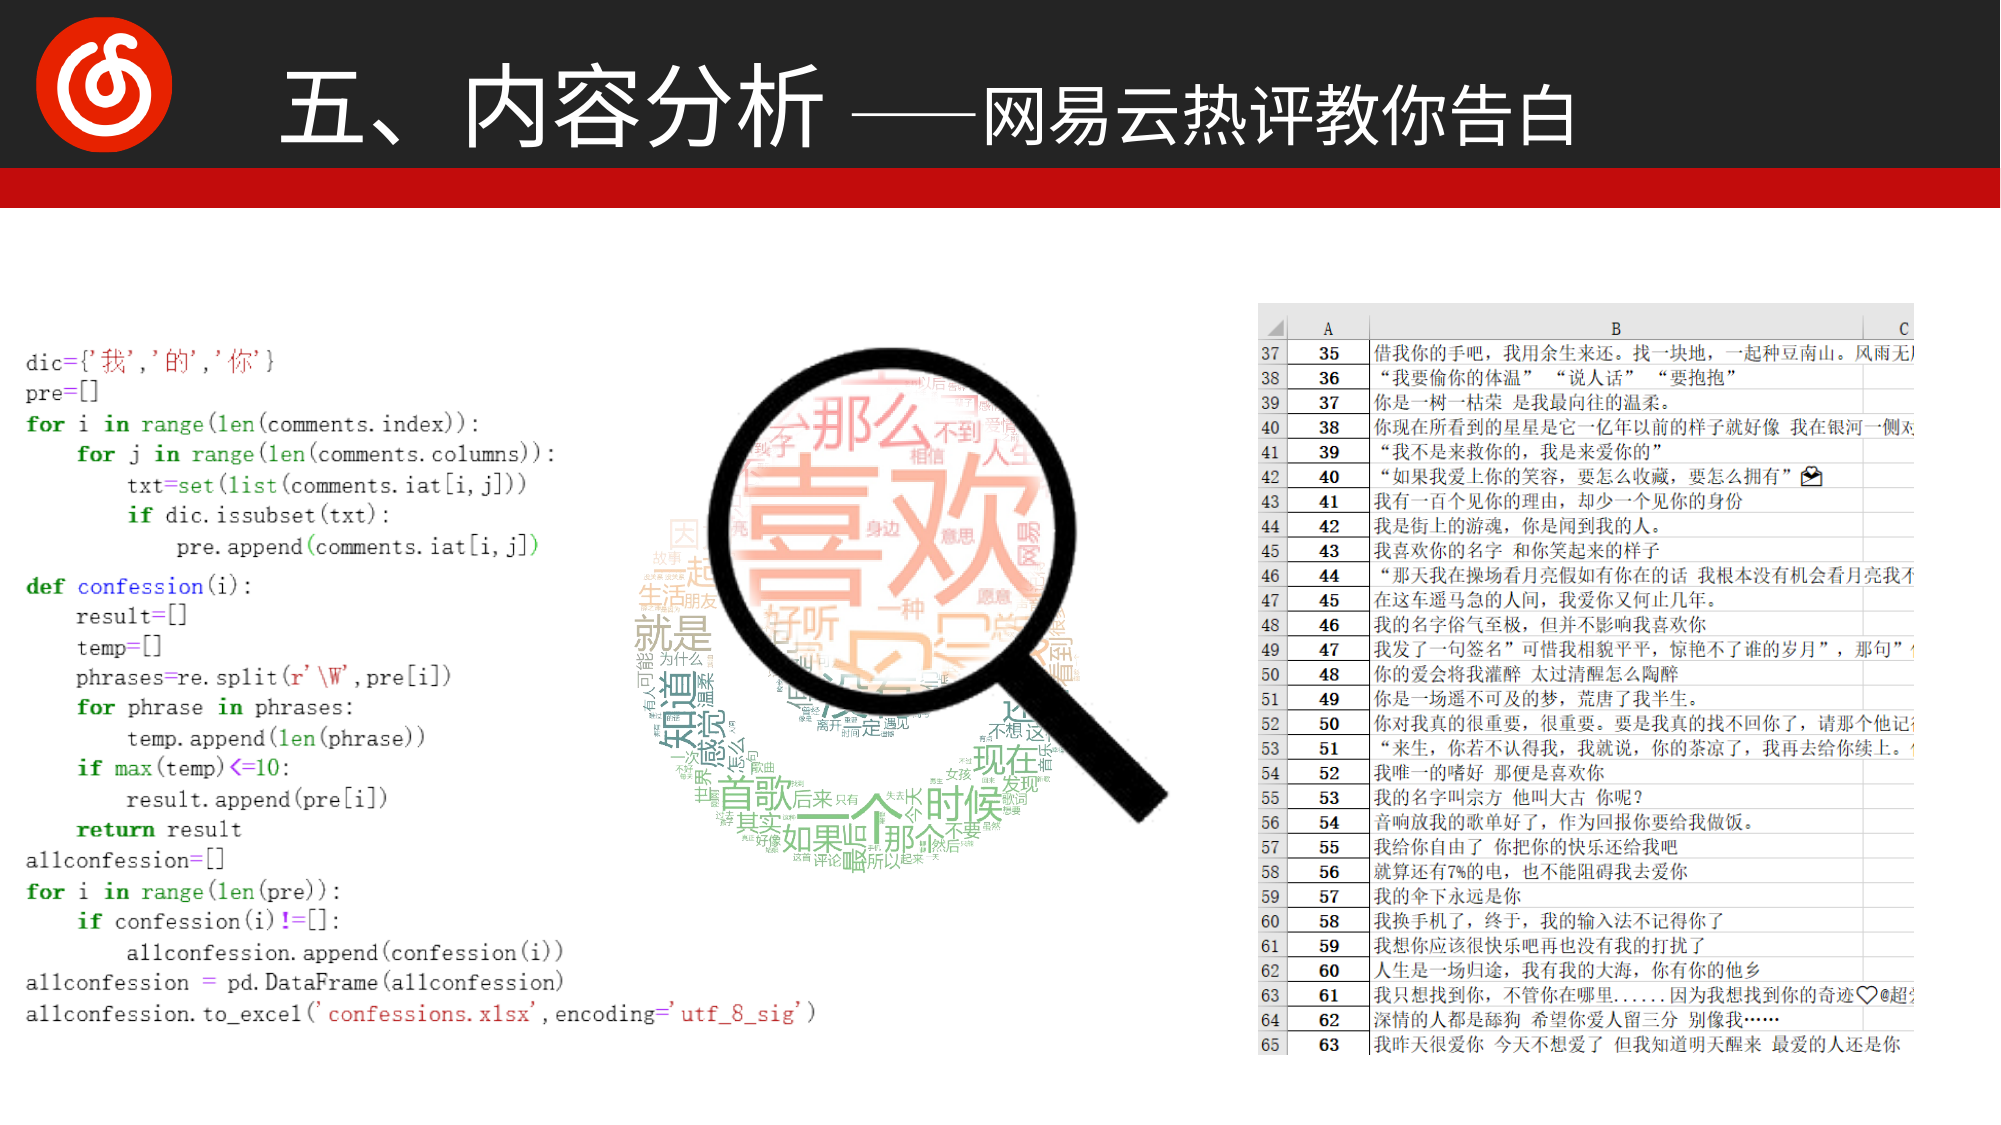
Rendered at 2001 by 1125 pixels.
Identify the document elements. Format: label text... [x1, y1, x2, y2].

picture [23, 344, 821, 1031]
title 五、内容分析 ——网易云热评教你告白 [262, 54, 1893, 204]
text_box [586, 303, 1224, 897]
picture [35, 16, 173, 153]
picture [1258, 303, 1914, 1055]
